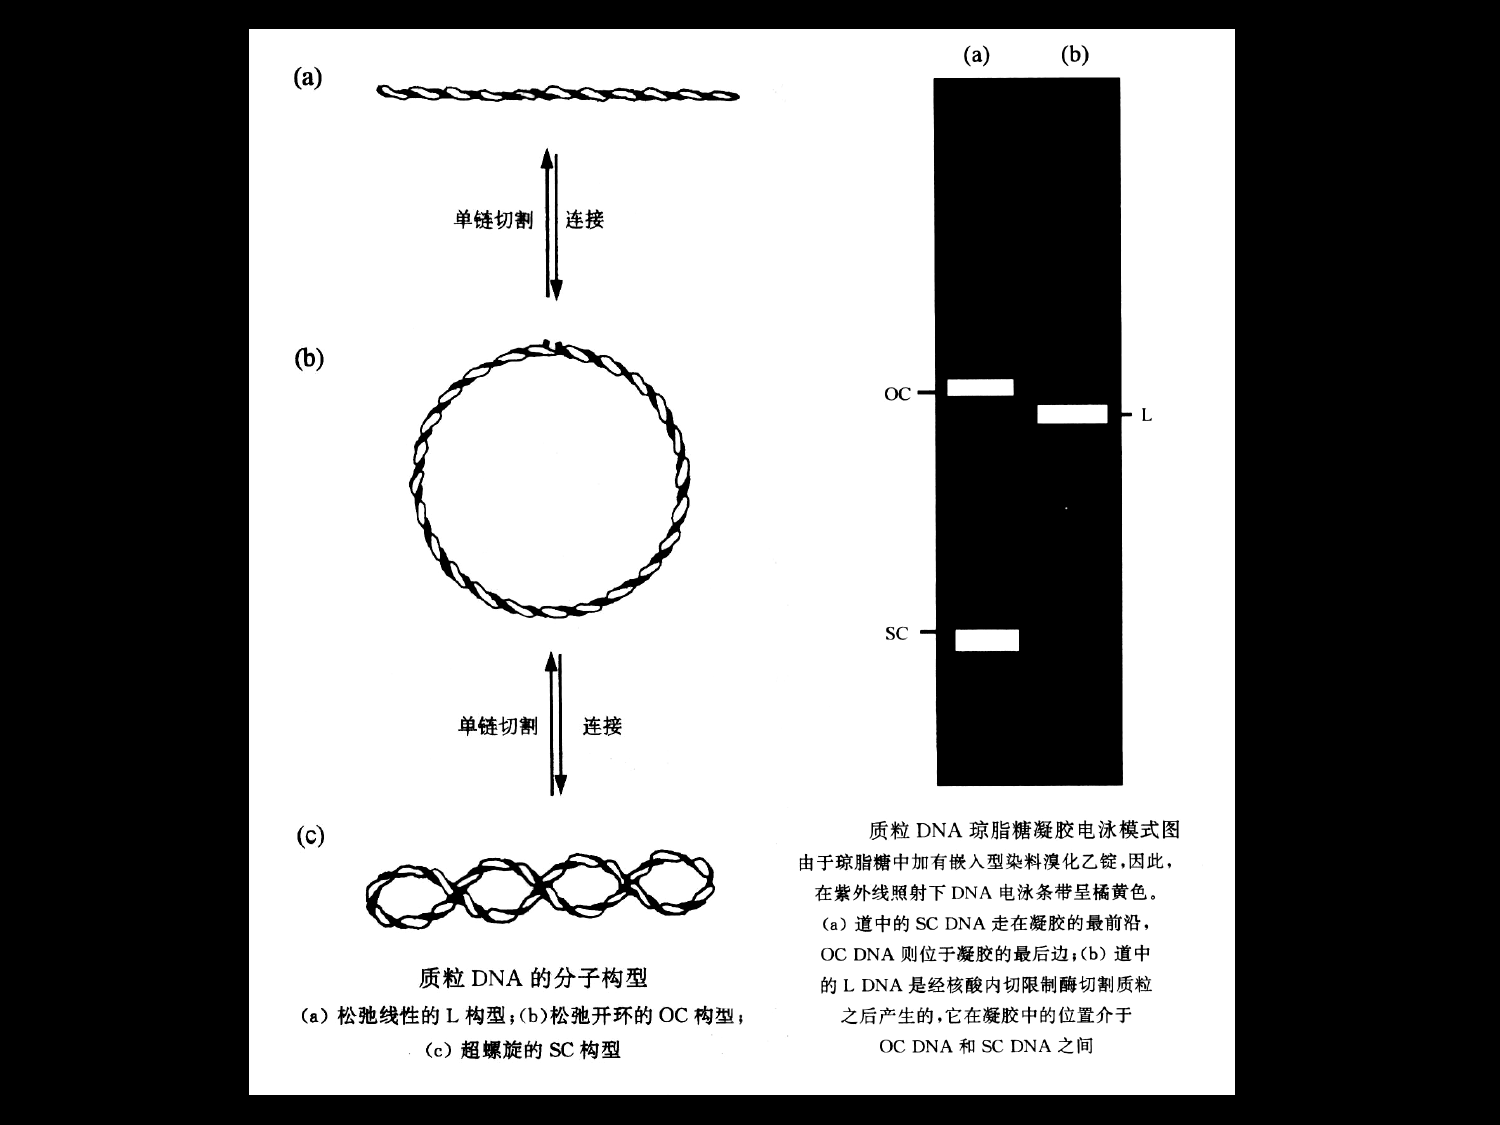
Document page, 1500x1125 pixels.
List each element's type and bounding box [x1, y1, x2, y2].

text_box [249, 29, 1235, 1095]
